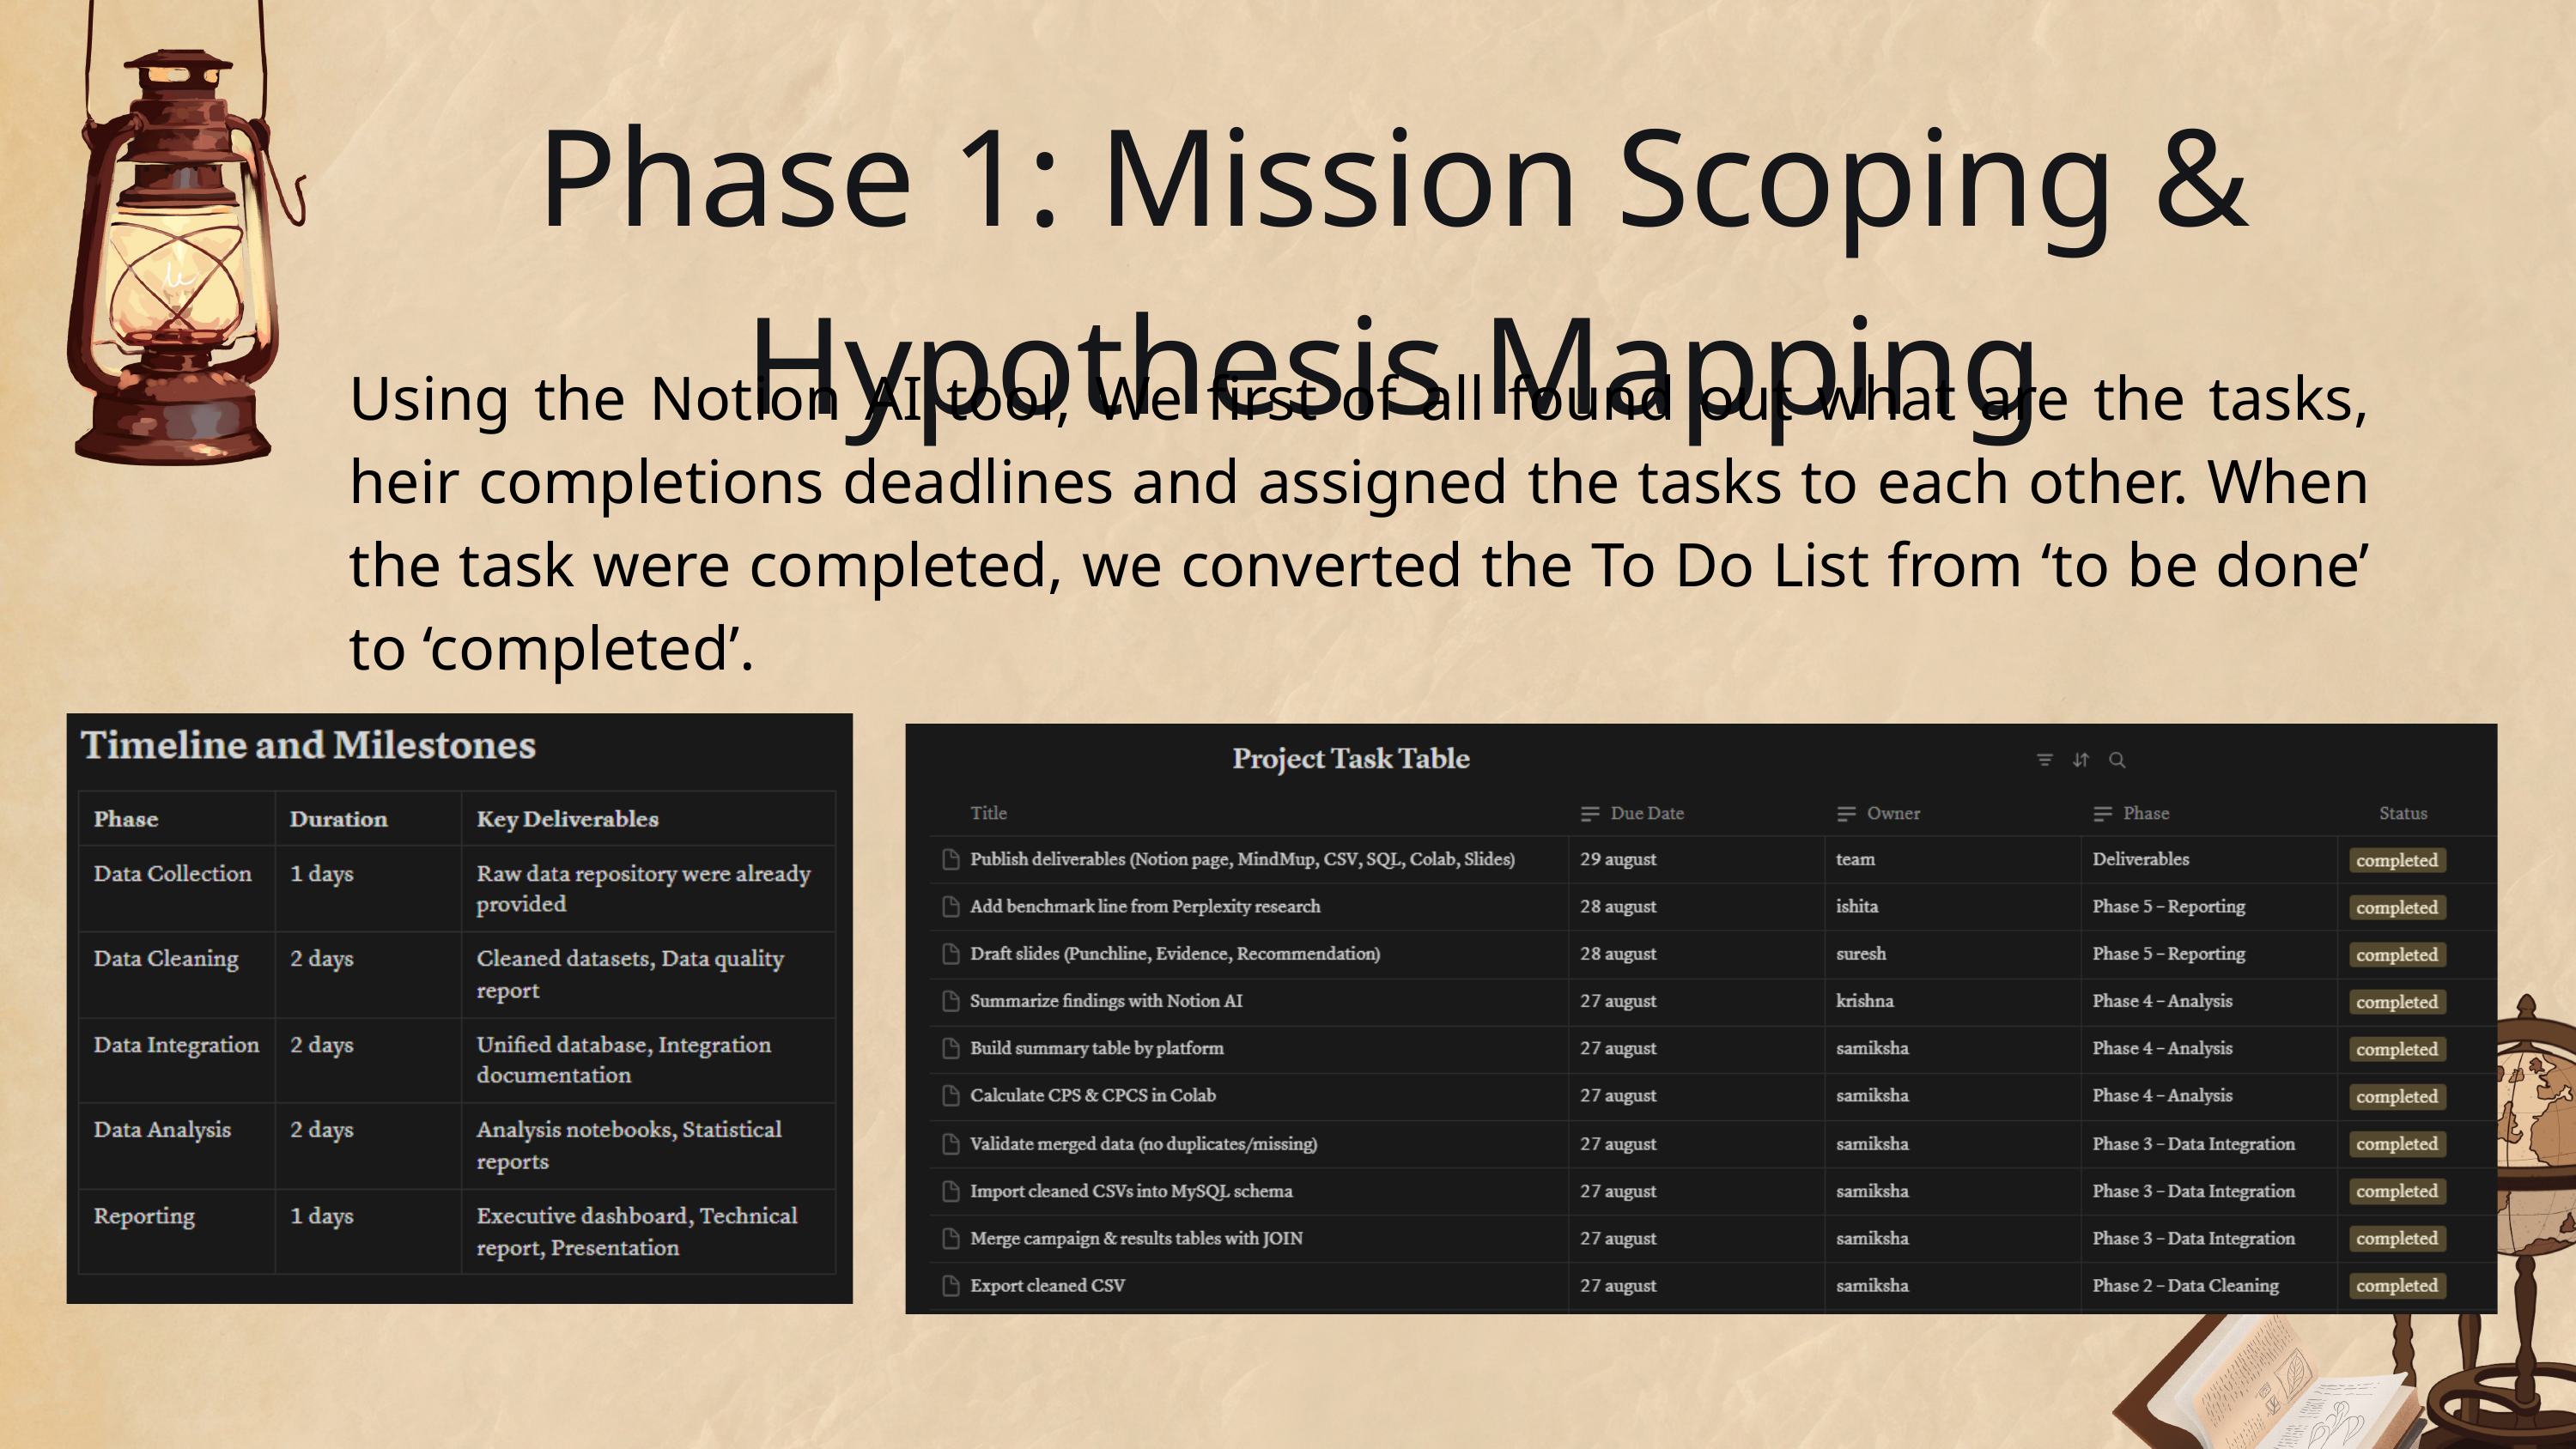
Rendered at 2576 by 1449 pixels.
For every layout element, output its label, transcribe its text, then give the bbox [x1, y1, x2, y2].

text_box Using the Notion AI tool, We first of all found out what are the tasks, heir completions deadlines and assigned the tasks to each other. When the task were completed, we converted the To Do List from ‘to be done’ to ‘completed’. [349, 349, 2372, 682]
text_box [0, 0, 2576, 1449]
text_box [2111, 1314, 2428, 1449]
text_box [66, 713, 854, 1304]
text_box [905, 724, 2498, 1314]
text_box Phase 1: Mission Scoping & Hypothesis Mapping [307, 65, 2576, 441]
text_box [66, 0, 307, 466]
text_box [2428, 993, 2576, 1449]
